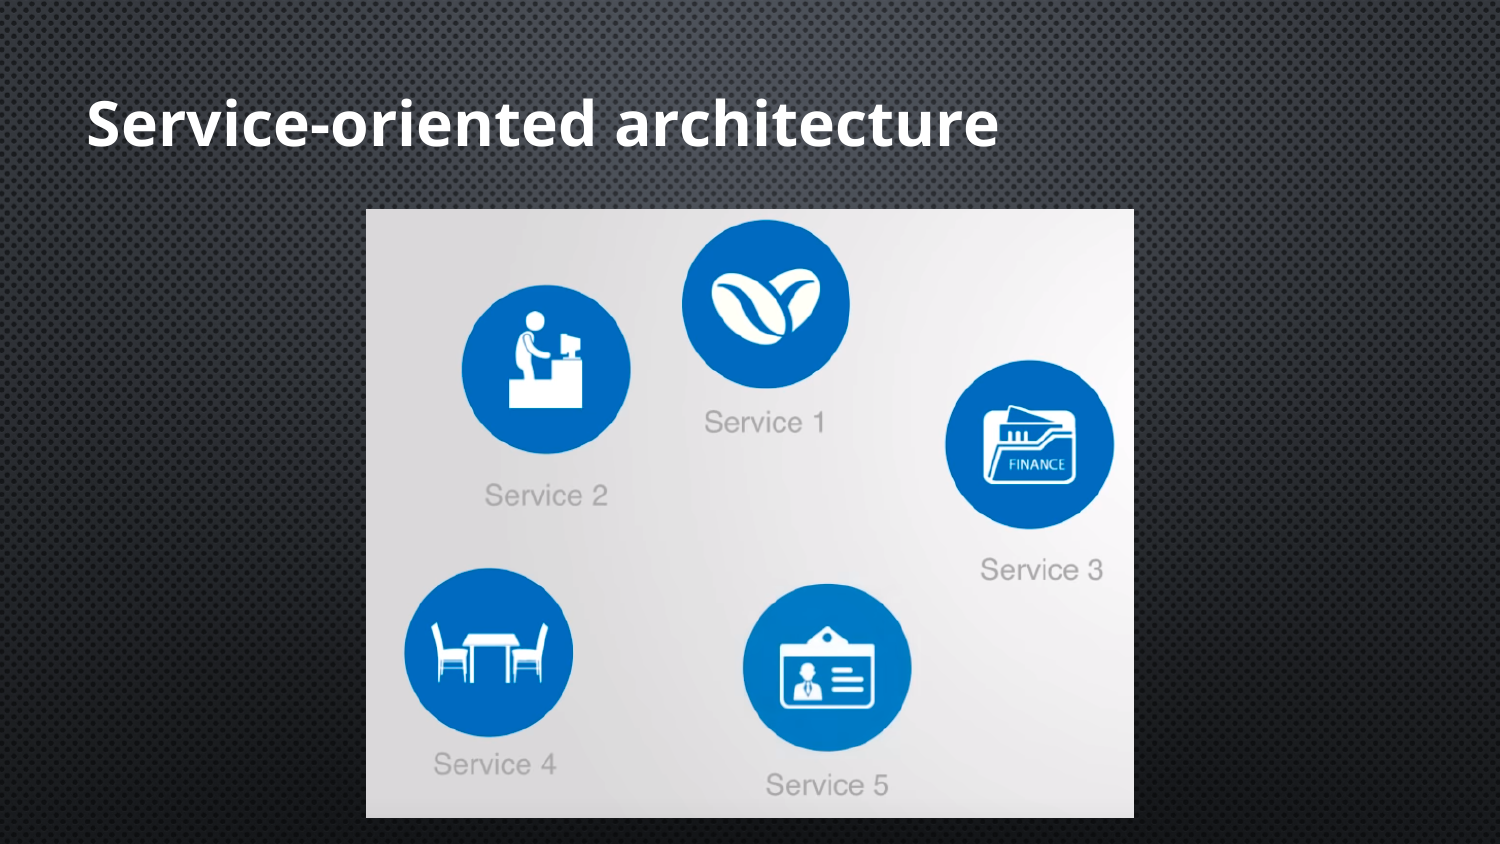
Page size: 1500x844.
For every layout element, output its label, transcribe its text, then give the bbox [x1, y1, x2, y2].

title Service-oriented architecture [71, 68, 1311, 210]
picture [0, 0, 1500, 844]
